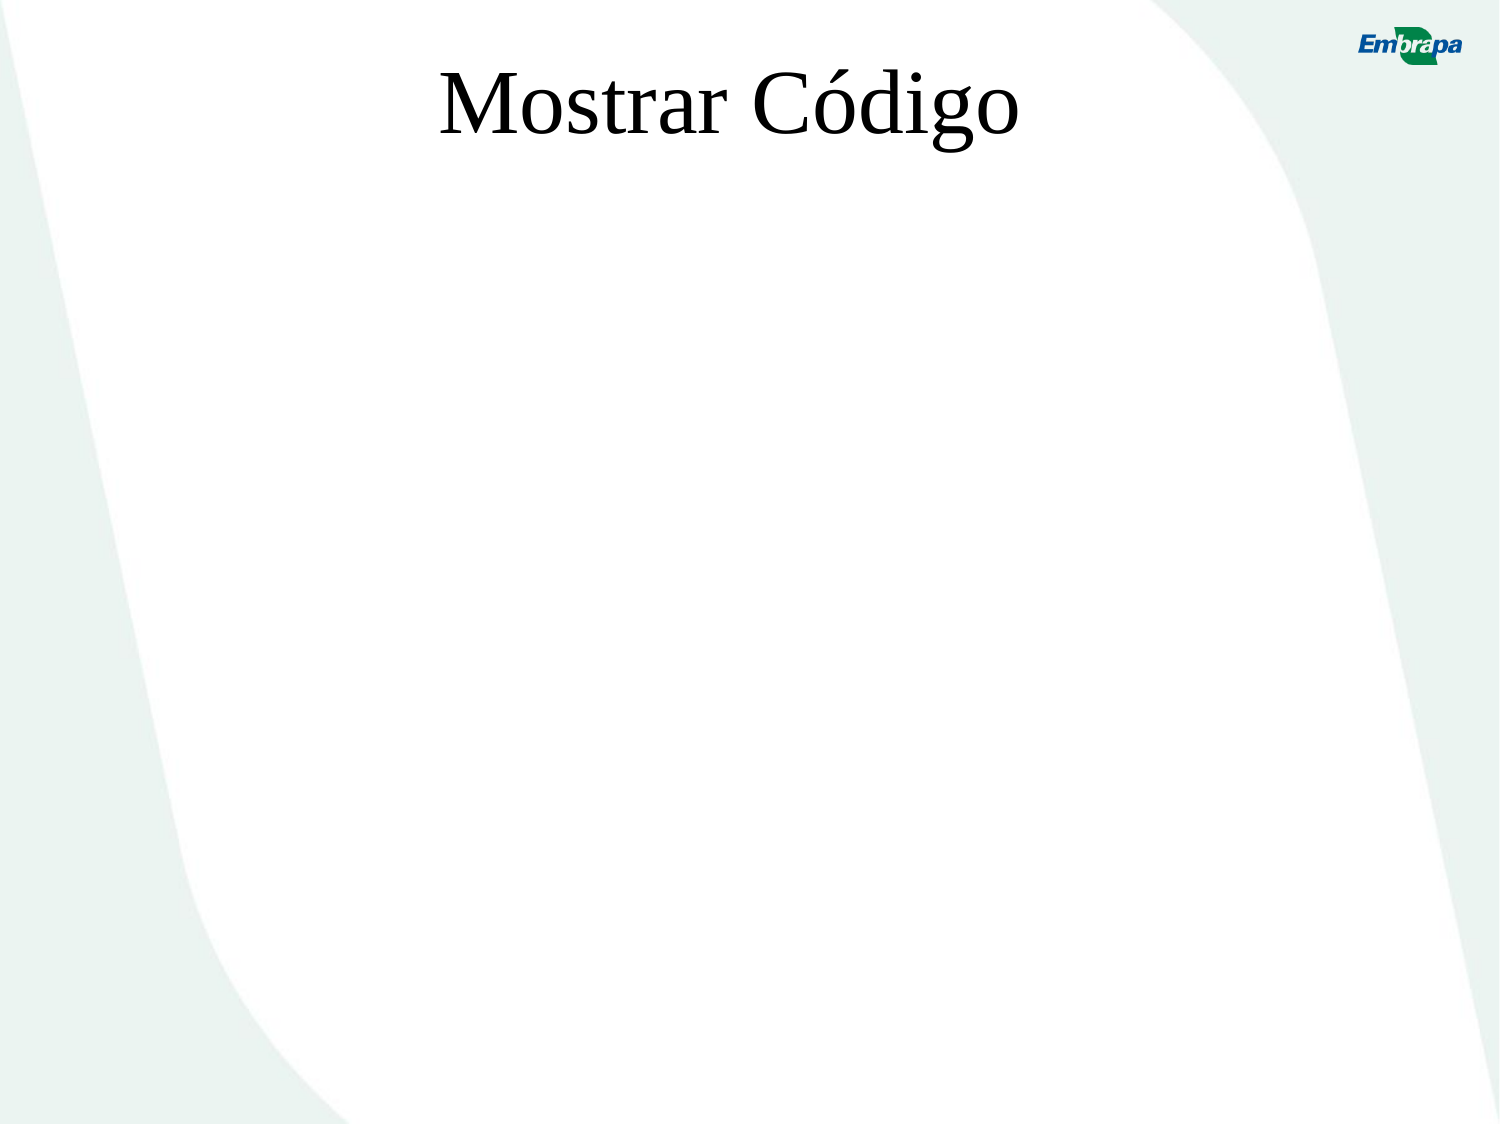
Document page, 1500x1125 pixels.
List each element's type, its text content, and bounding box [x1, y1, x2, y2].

title Mostrar Código [128, 32, 1332, 173]
picture [0, 0, 1500, 1124]
